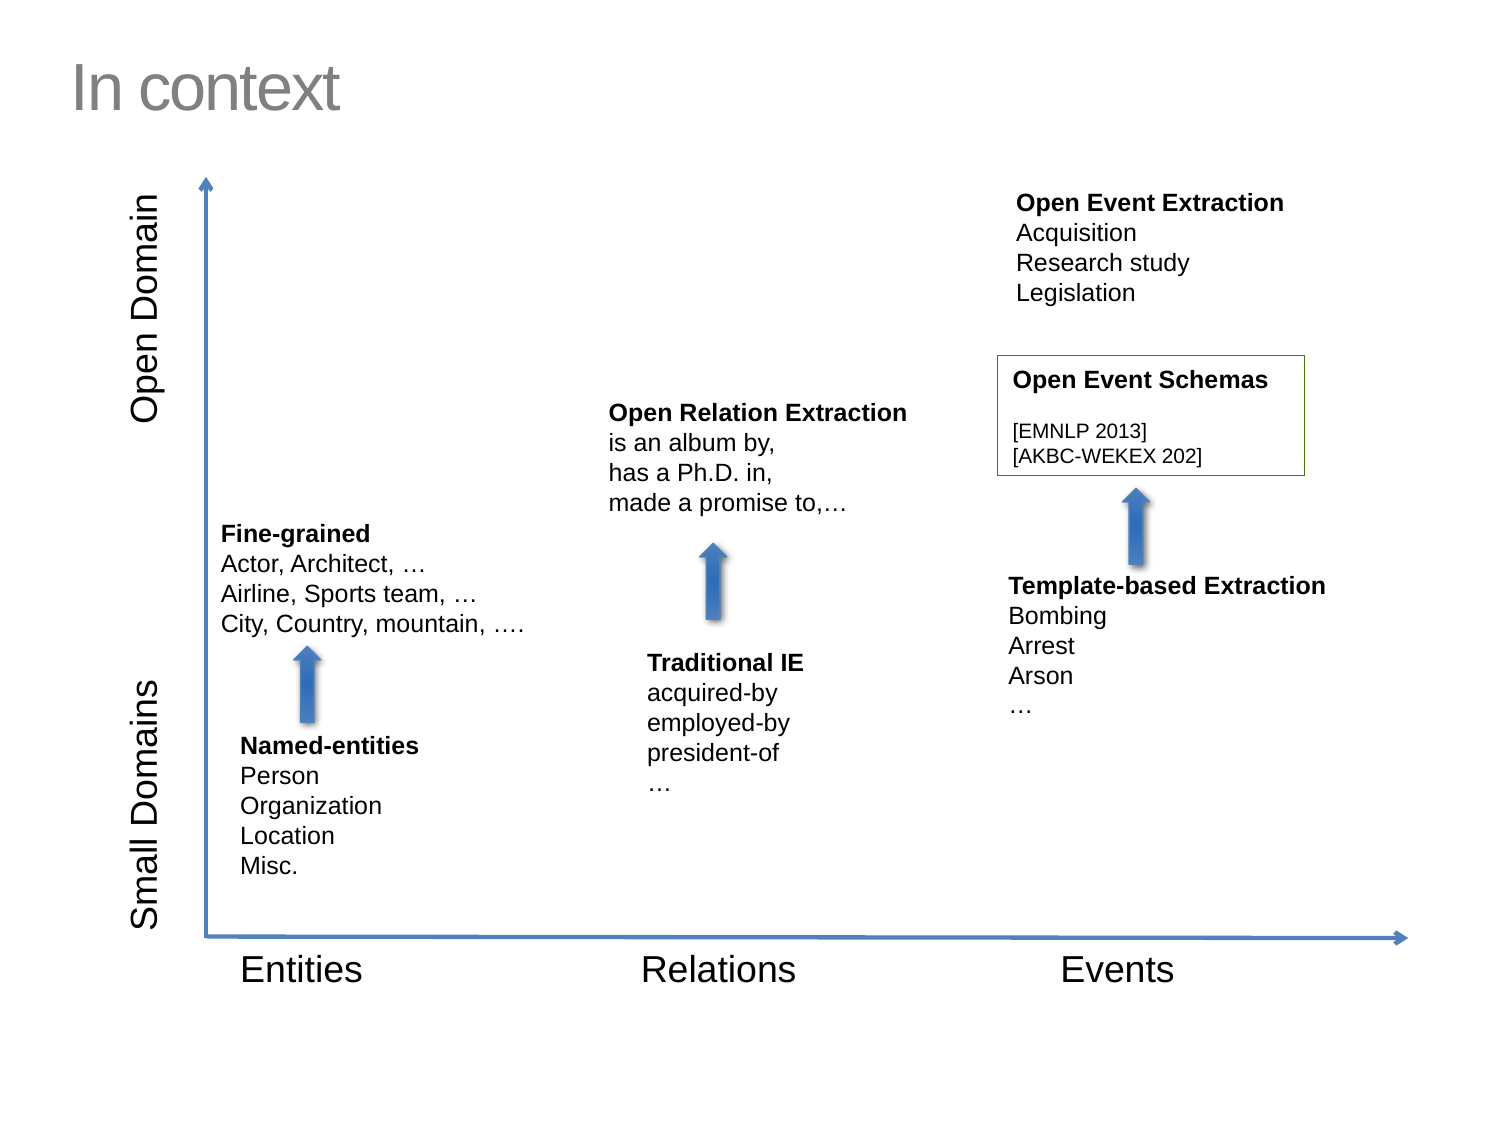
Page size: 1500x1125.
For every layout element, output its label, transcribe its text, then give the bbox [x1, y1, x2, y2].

text_box Relations [626, 946, 848, 998]
text_box Events [1045, 946, 1267, 998]
text_box Entities [225, 946, 447, 998]
text_box Small Domains [112, 664, 172, 947]
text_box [993, 178, 1360, 729]
text_box Open Domain [112, 178, 172, 440]
title In context [55, 2, 1451, 166]
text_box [205, 509, 552, 889]
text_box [593, 388, 952, 806]
